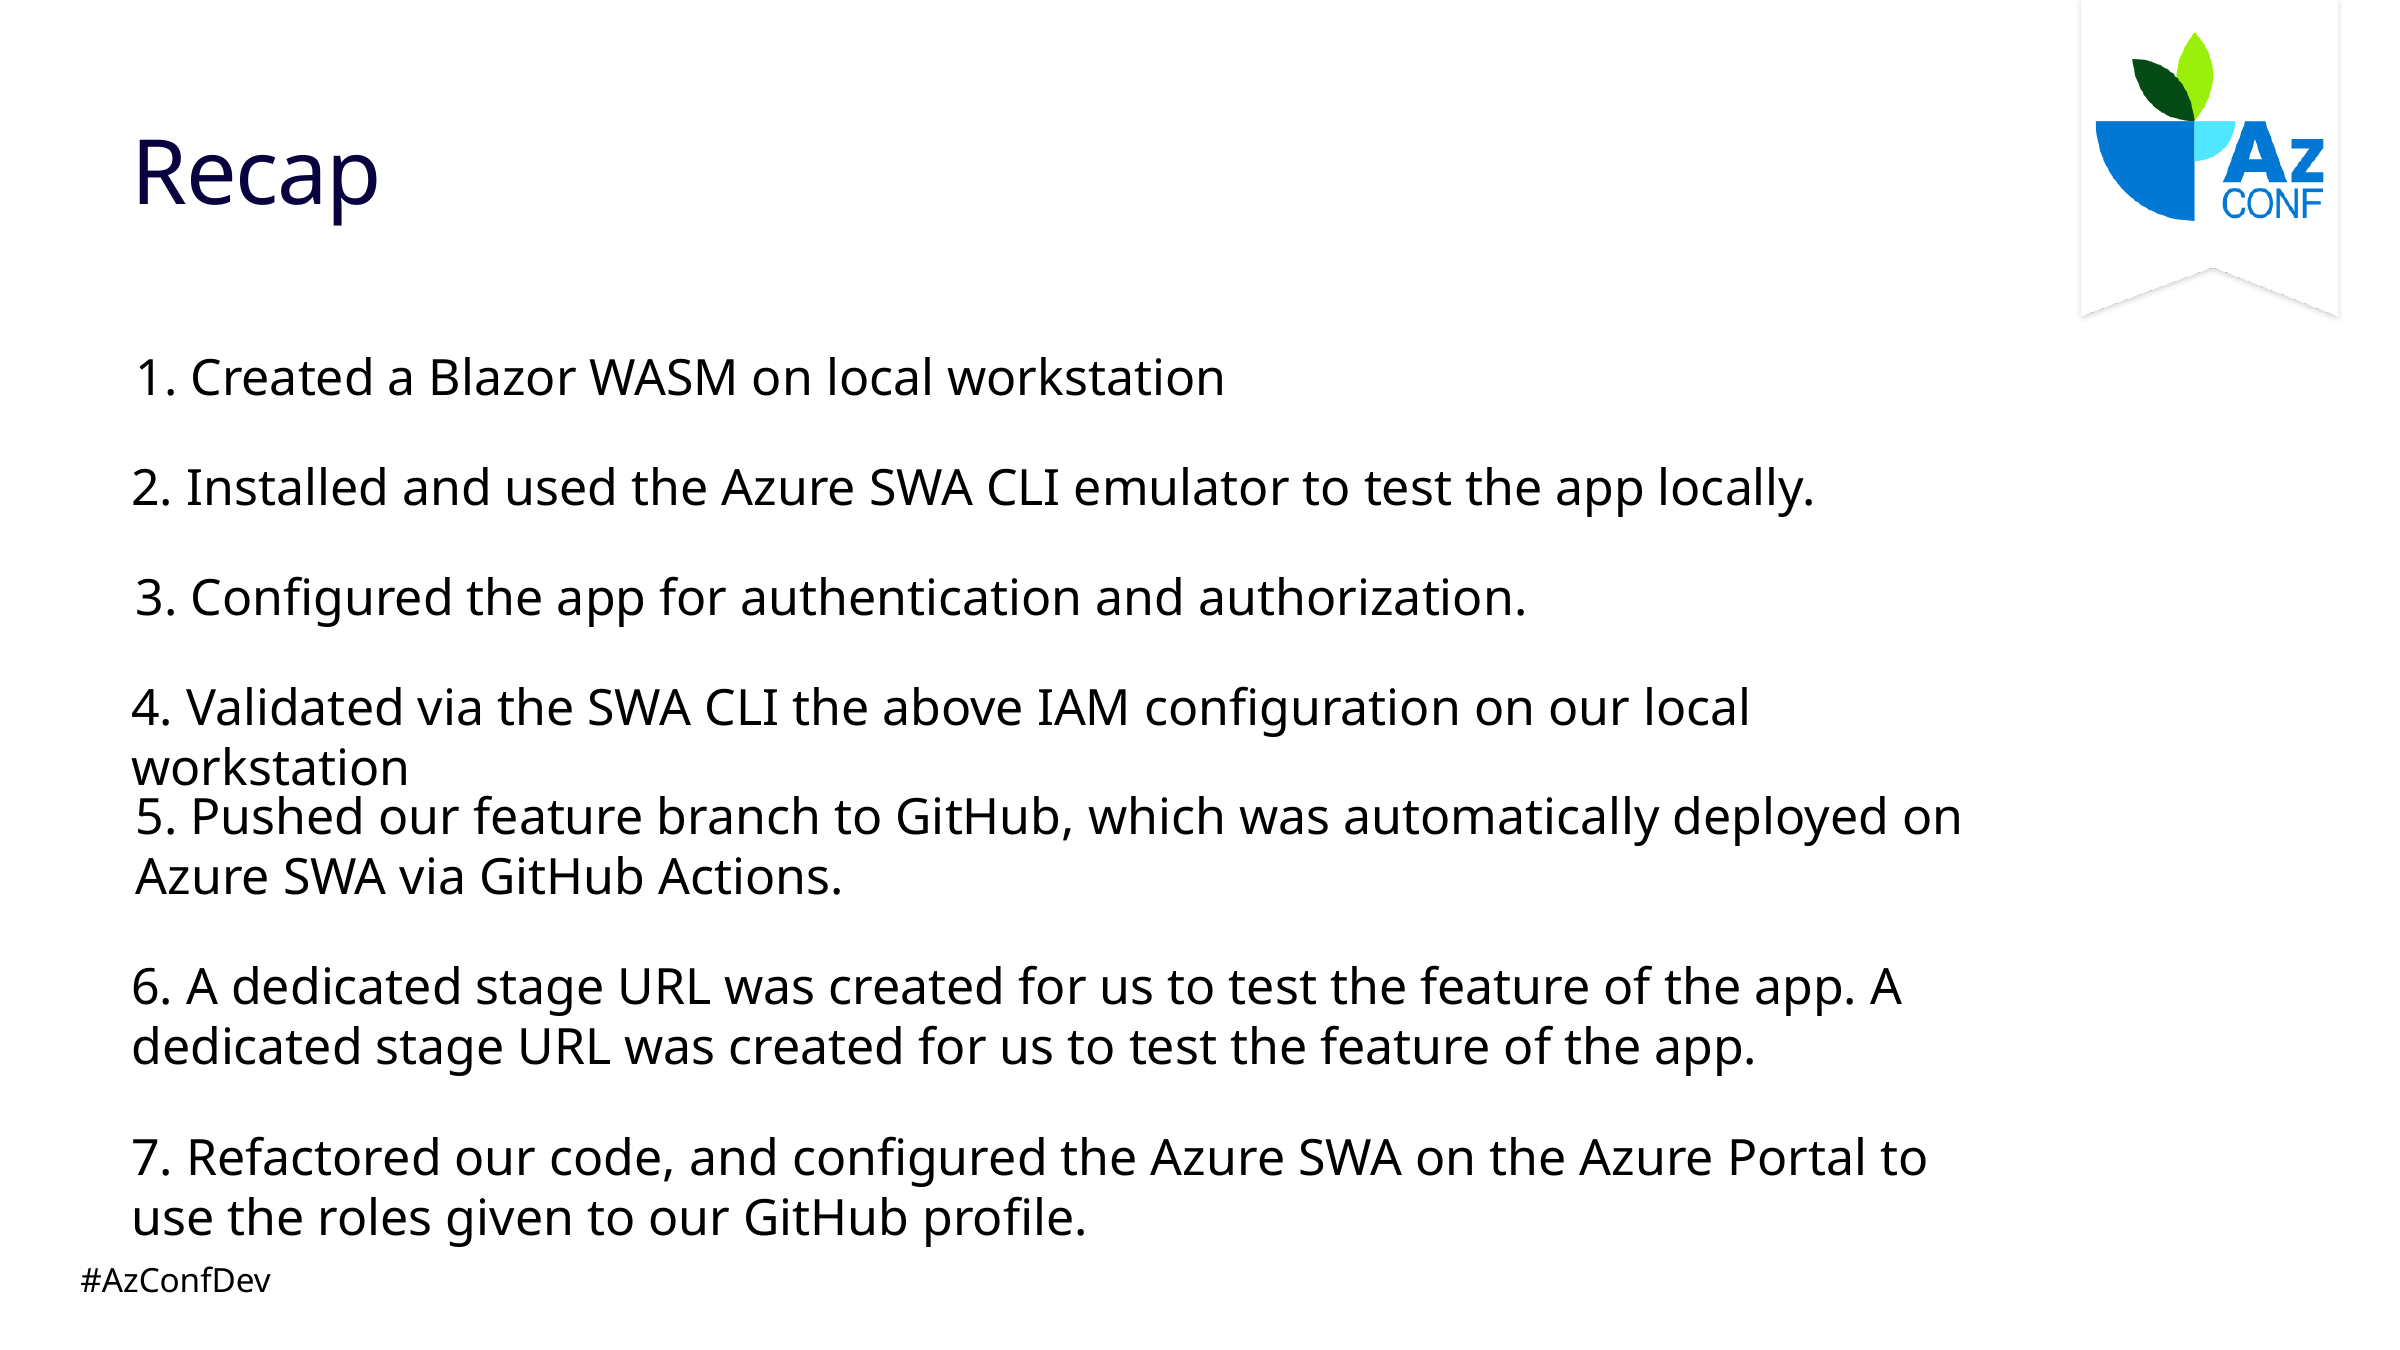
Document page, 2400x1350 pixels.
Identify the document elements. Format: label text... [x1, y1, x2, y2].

text_box 2. Installed and used the Azure SWA CLI emulator to test the app locally. [131, 455, 1975, 516]
picture [2073, 0, 2346, 326]
text_box 4. Validated via the SWA CLI the above IAM configuration on our local workstation [131, 674, 1975, 795]
text_box 6. A dedicated stage URL was created for us to test the feature of the app. A dedicated stage URL was created for us to test the feature of the app. [131, 954, 1975, 1075]
text_box 5. Pushed our feature branch to GitHub, which was automatically deployed on Azure SWA via GitHub Actions. [135, 784, 1979, 905]
title Recap [131, 125, 662, 224]
text_box 1. Created a Blazor WASM on local workstation [135, 345, 1979, 406]
text_box 3. Configured the app for authentication and authorization. [135, 565, 1979, 626]
text_box 7. Refactored our code, and configured the Azure SWA on the Azure Portal to use the roles given to our GitHub profile. [131, 1125, 1975, 1246]
